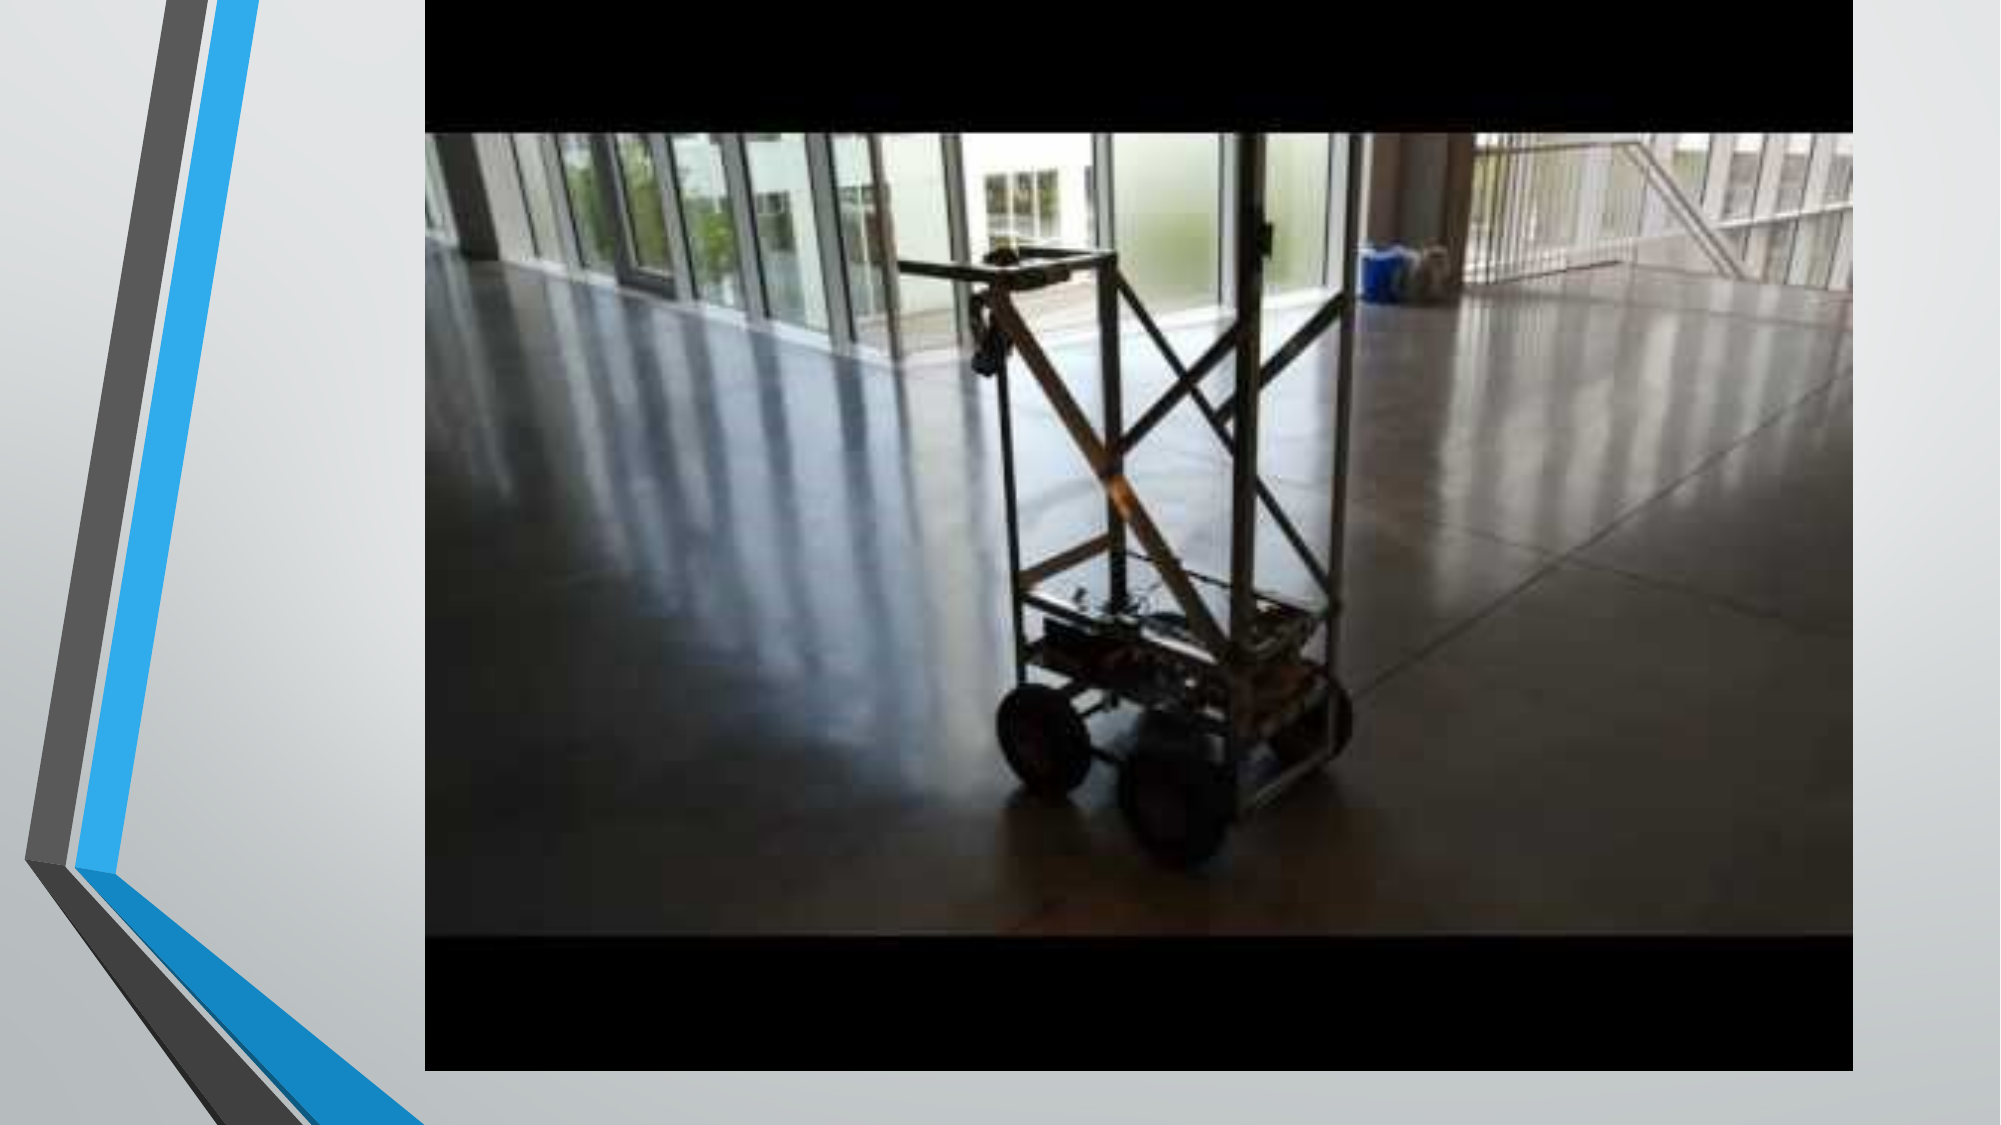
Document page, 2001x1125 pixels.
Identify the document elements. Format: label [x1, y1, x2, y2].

text_box [424, 0, 1854, 1072]
